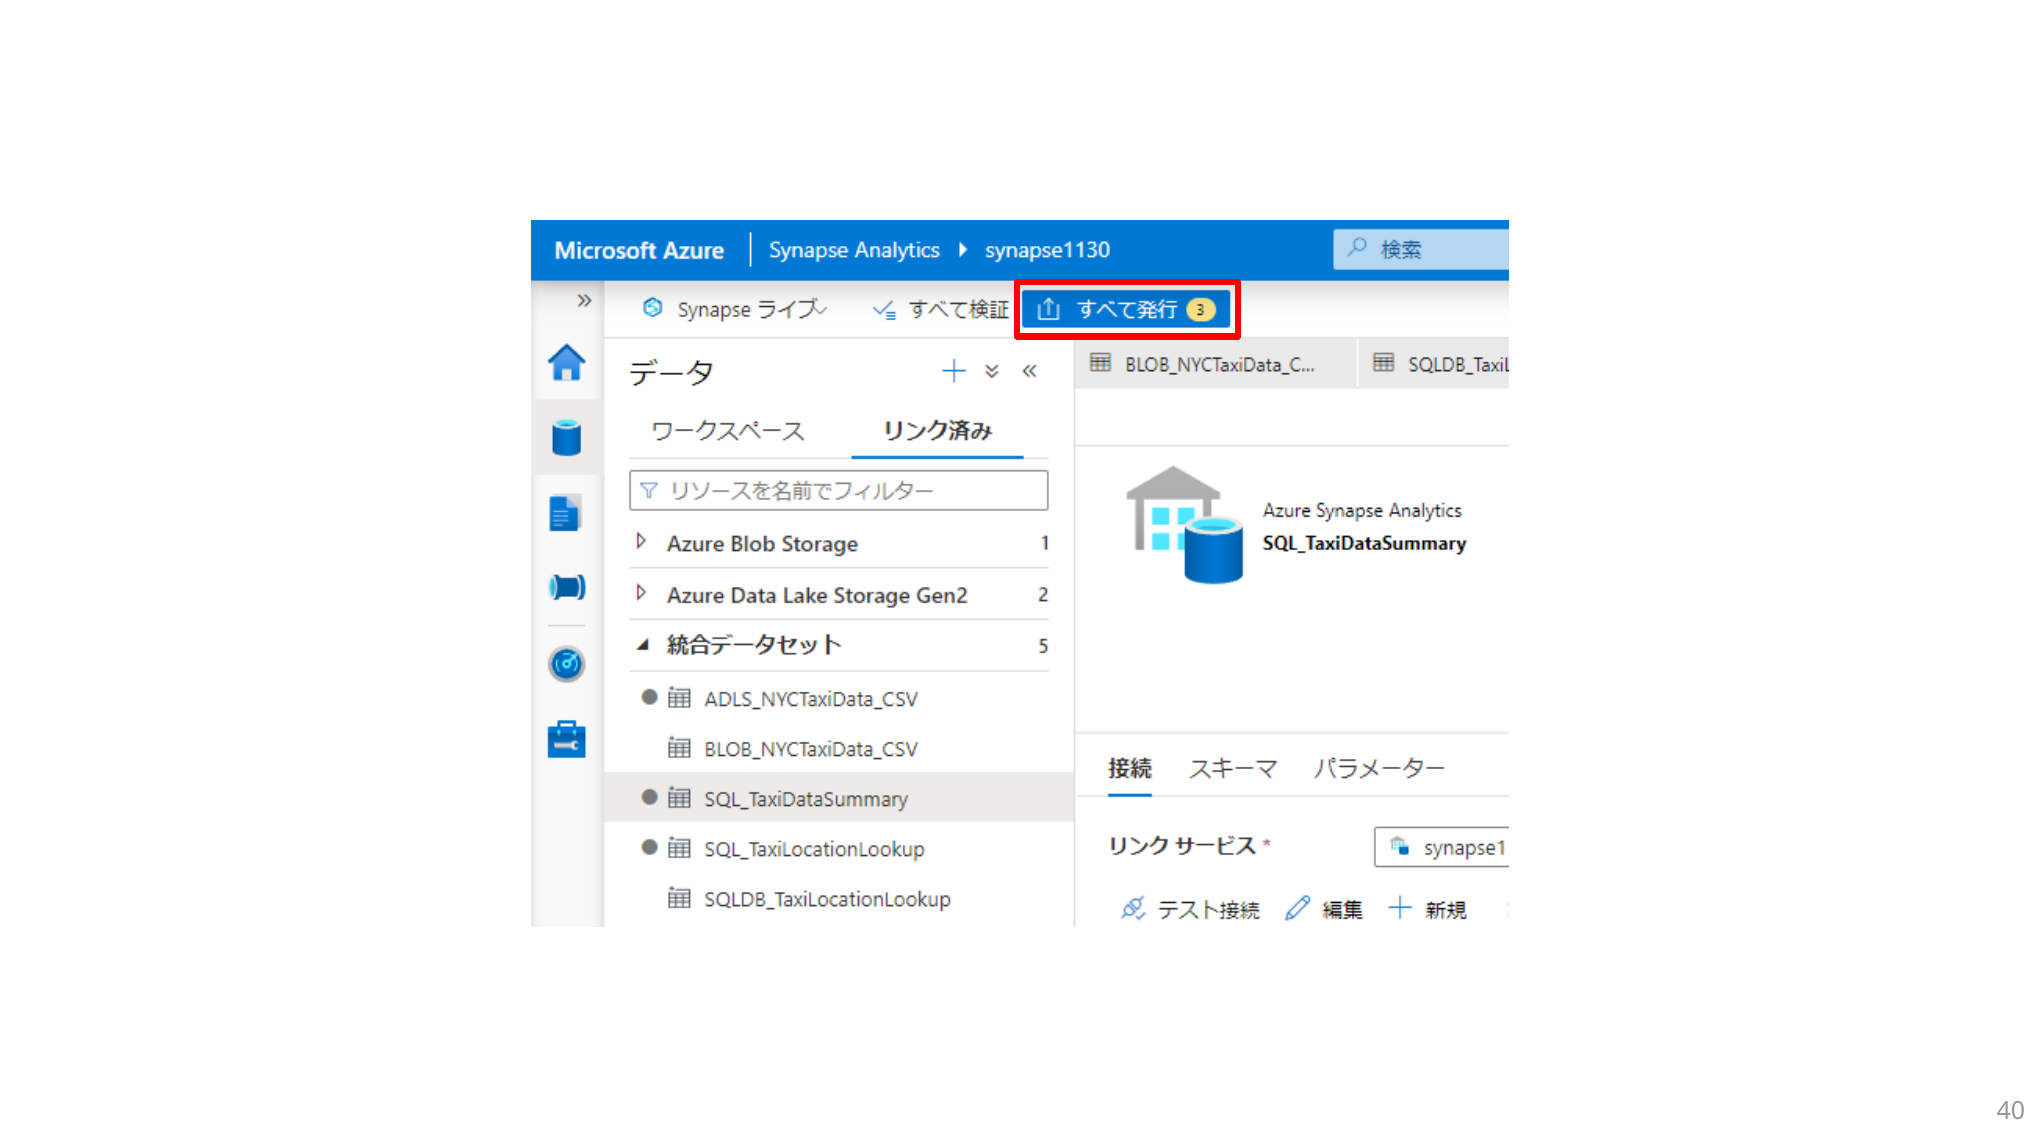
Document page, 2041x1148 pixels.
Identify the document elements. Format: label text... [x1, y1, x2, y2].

slide_number 40 [1581, 1081, 2041, 1143]
picture [531, 220, 1509, 928]
